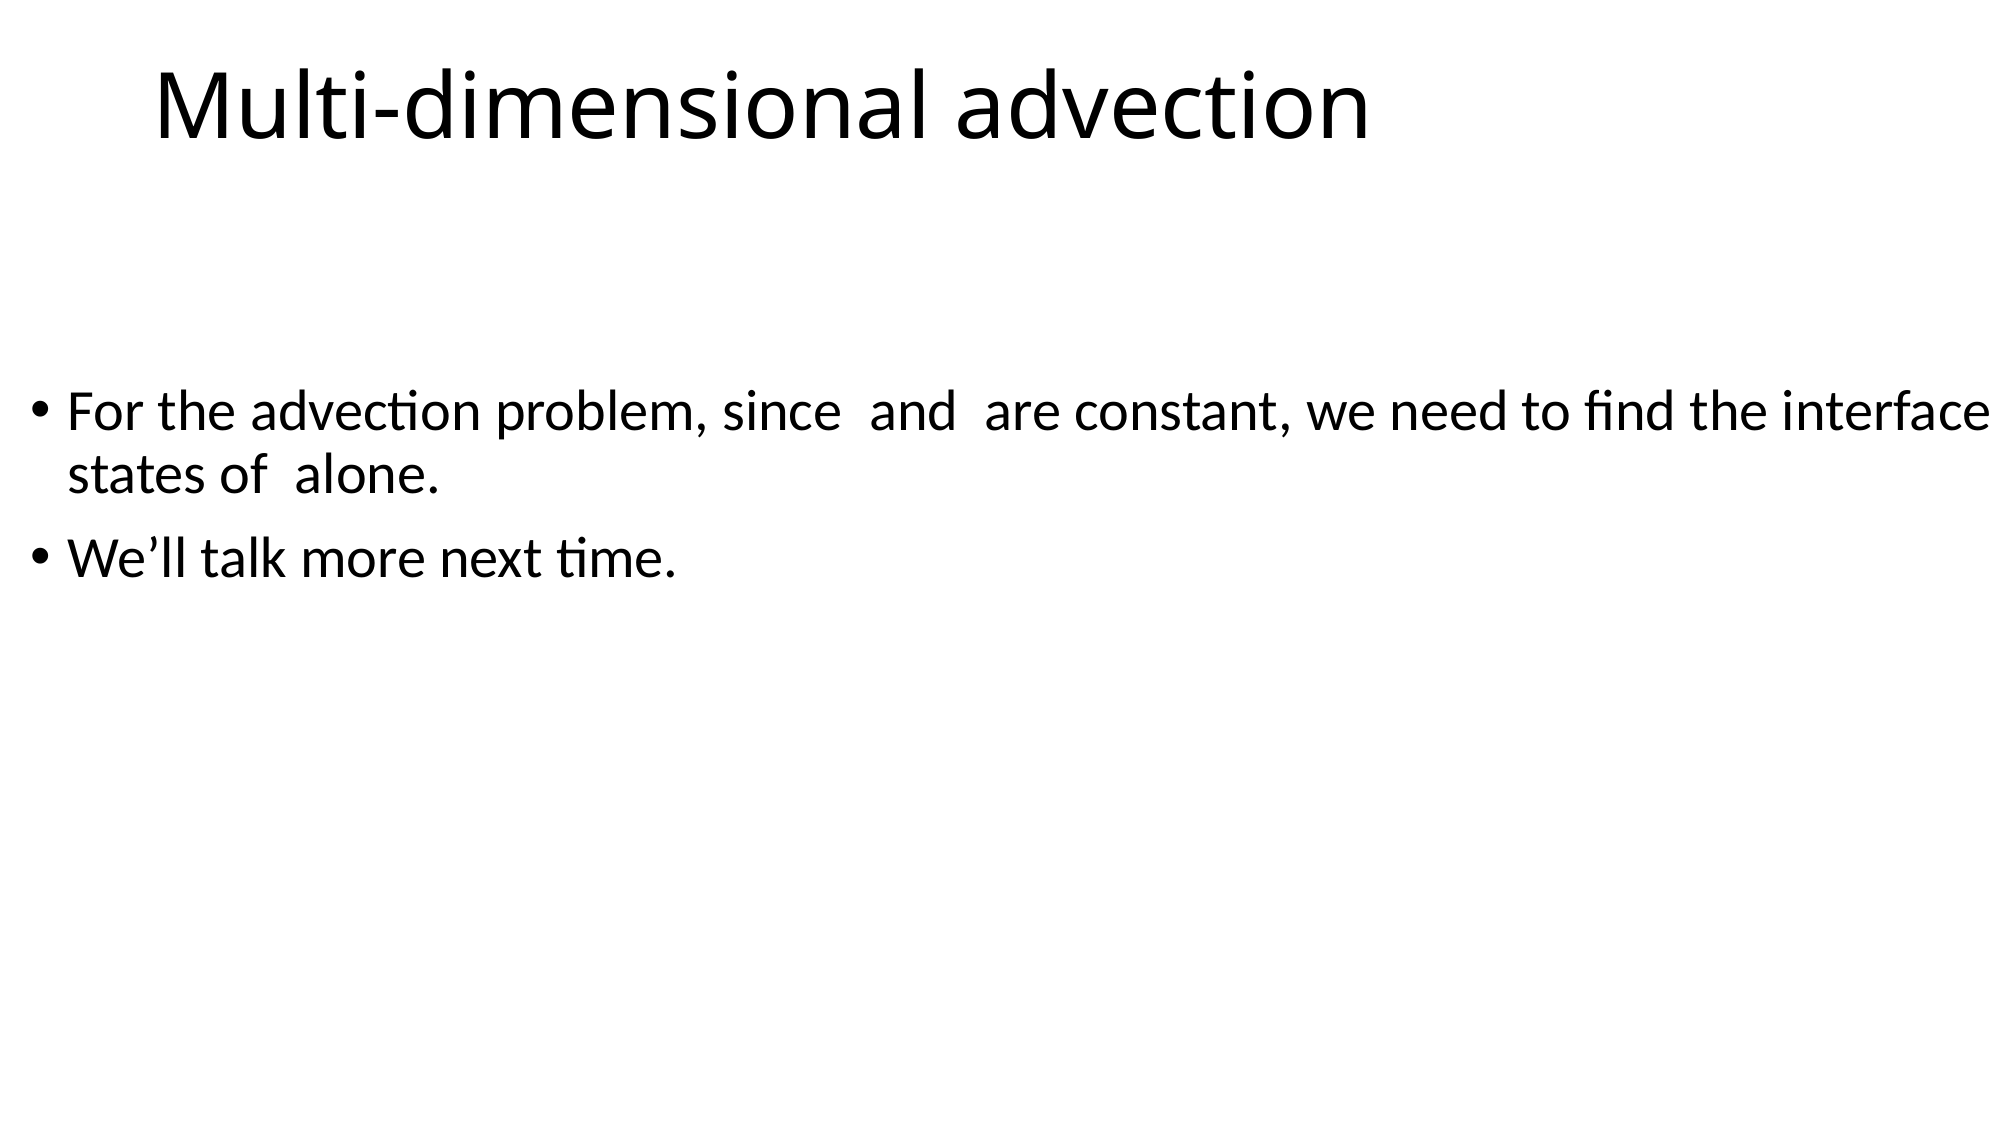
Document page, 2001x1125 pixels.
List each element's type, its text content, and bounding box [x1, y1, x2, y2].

title Multi-dimensional advection [137, 0, 1863, 218]
